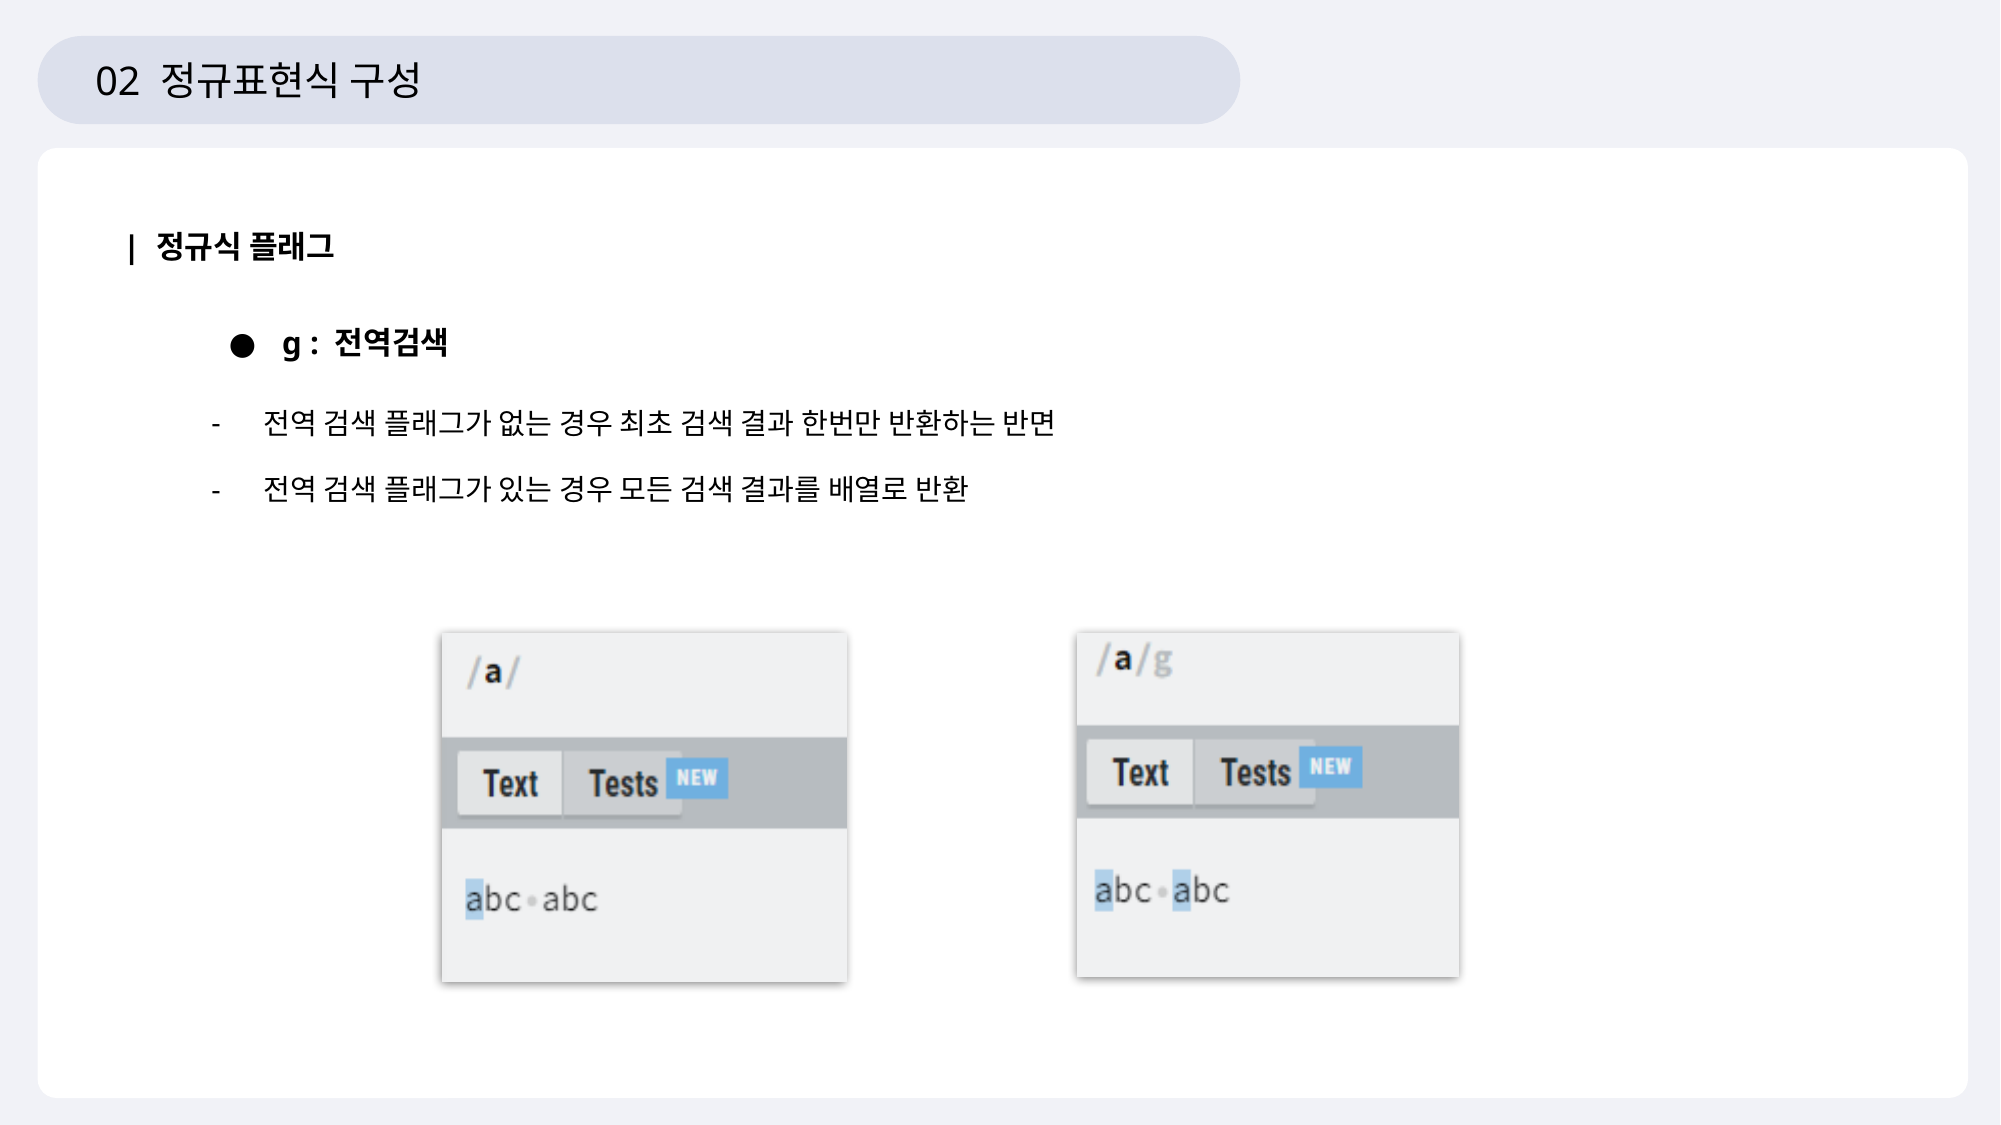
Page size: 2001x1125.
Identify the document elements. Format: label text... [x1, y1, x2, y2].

text_box [37, 147, 1969, 1099]
picture [442, 632, 847, 983]
text_box | 정규식 플래그 [108, 212, 618, 280]
text_box 전역 검색 플래그가 없는 경우 최초 검색 결과 한번만 반환하는 반면 전역 검색 플래그가 있는 경우 모든 검색 결과를 배열로 반환 [173, 358, 1870, 522]
text_box g : 전역검색 [191, 308, 702, 358]
text_box 02 정규표현식 구성 [37, 35, 1241, 125]
picture [1077, 632, 1460, 978]
